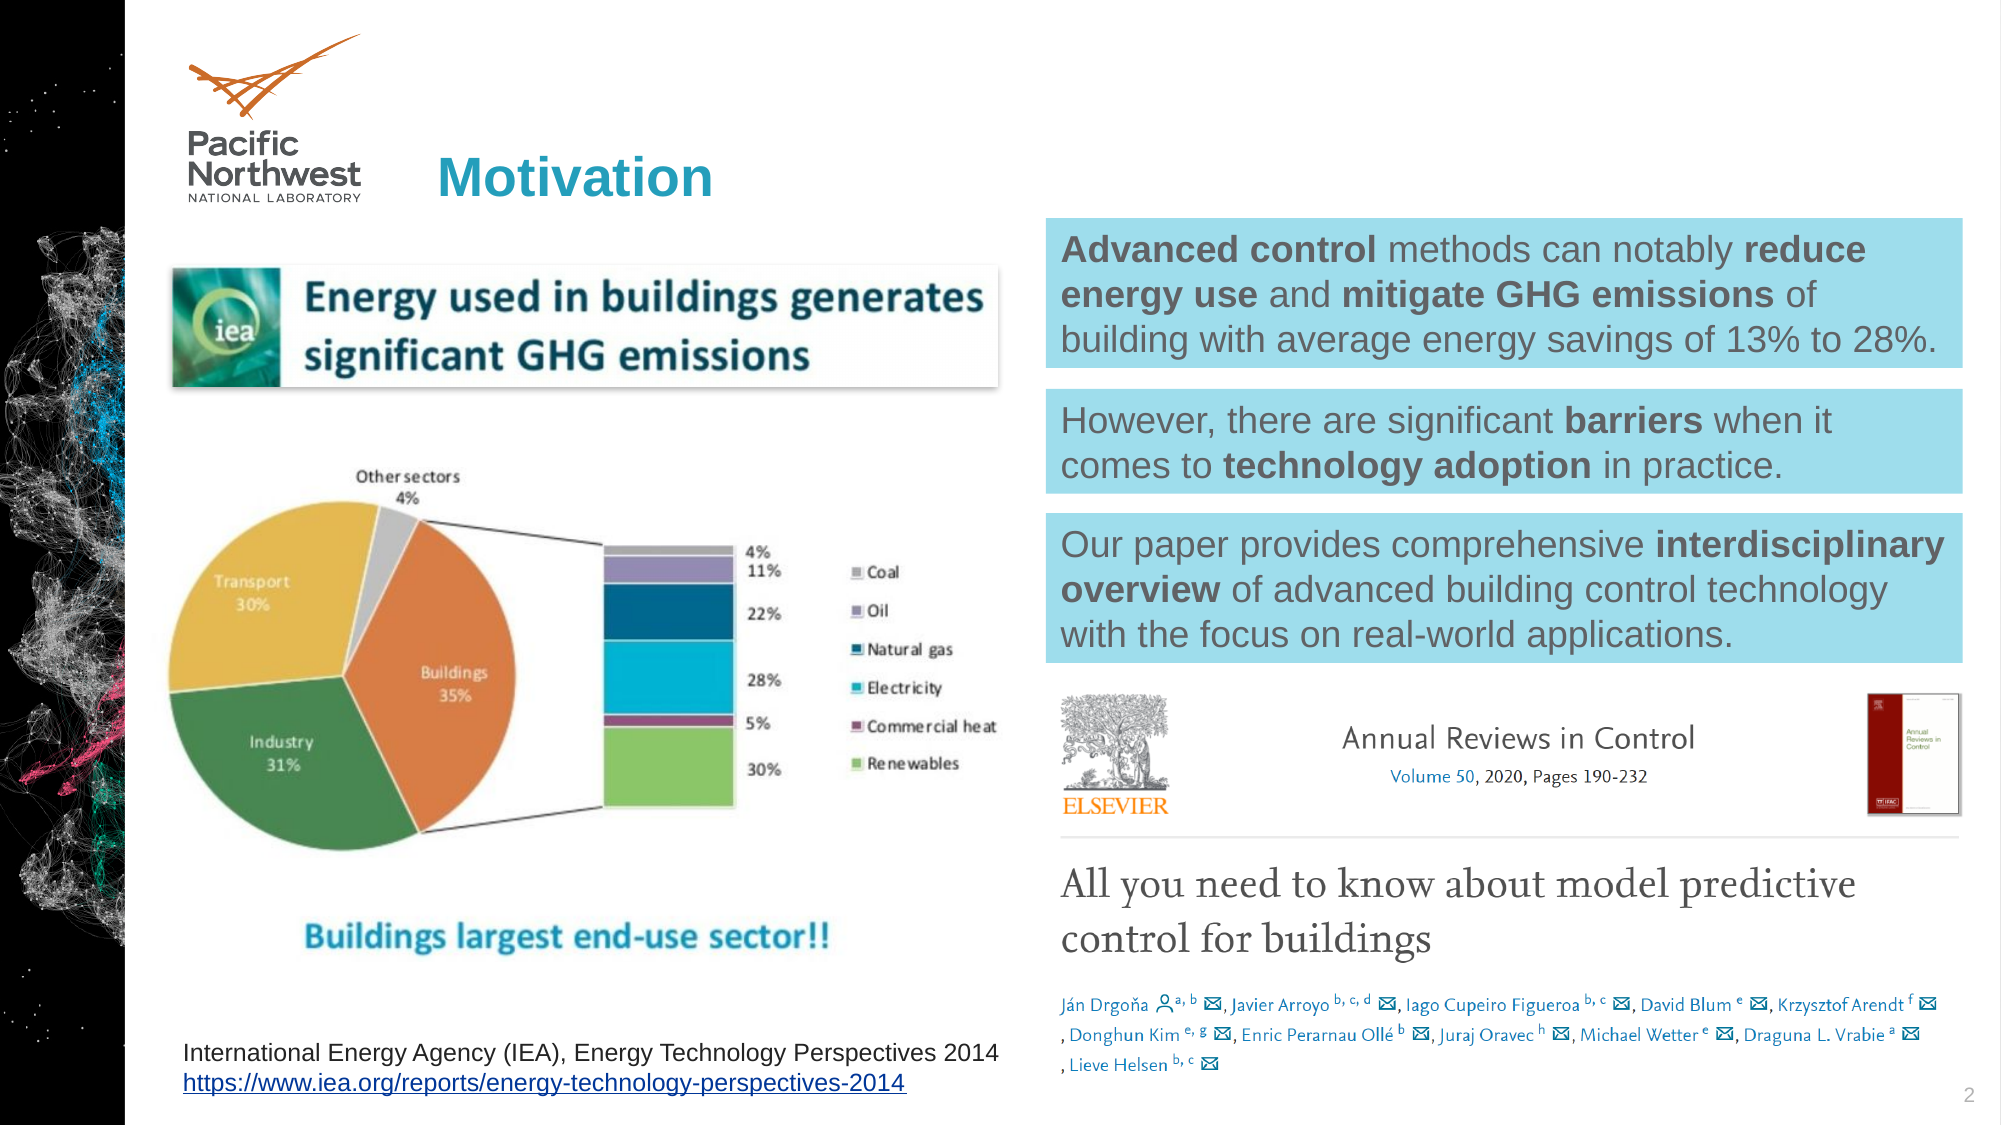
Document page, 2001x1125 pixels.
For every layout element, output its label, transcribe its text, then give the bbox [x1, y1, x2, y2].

text_box Our paper provides comprehensive interdisciplinary overview of advanced building control technology with the focus on real-world applications. [1045, 513, 1963, 663]
text_box Advanced control methods can notably reduce energy use and mitigate GHG emissions of building with average energy savings of 13% to 28%. [1045, 218, 1963, 368]
picture [140, 467, 1008, 962]
slide_number 2 [1913, 1062, 1975, 1125]
picture [107, 420, 117, 430]
picture [1051, 686, 1972, 1083]
picture [187, 32, 363, 204]
picture [115, 438, 124, 447]
picture [172, 265, 998, 387]
text_box However, there are significant barriers when it comes to technology adoption in practice. [1045, 388, 1963, 494]
title Motivation [437, 37, 1571, 217]
text_box International Energy Agency (IEA), Energy Technology Perspectives 2014 https://www.iea.org/reports/energy-technology-perspectives-2014 [168, 1029, 1063, 1104]
picture [0, 0, 124, 1125]
